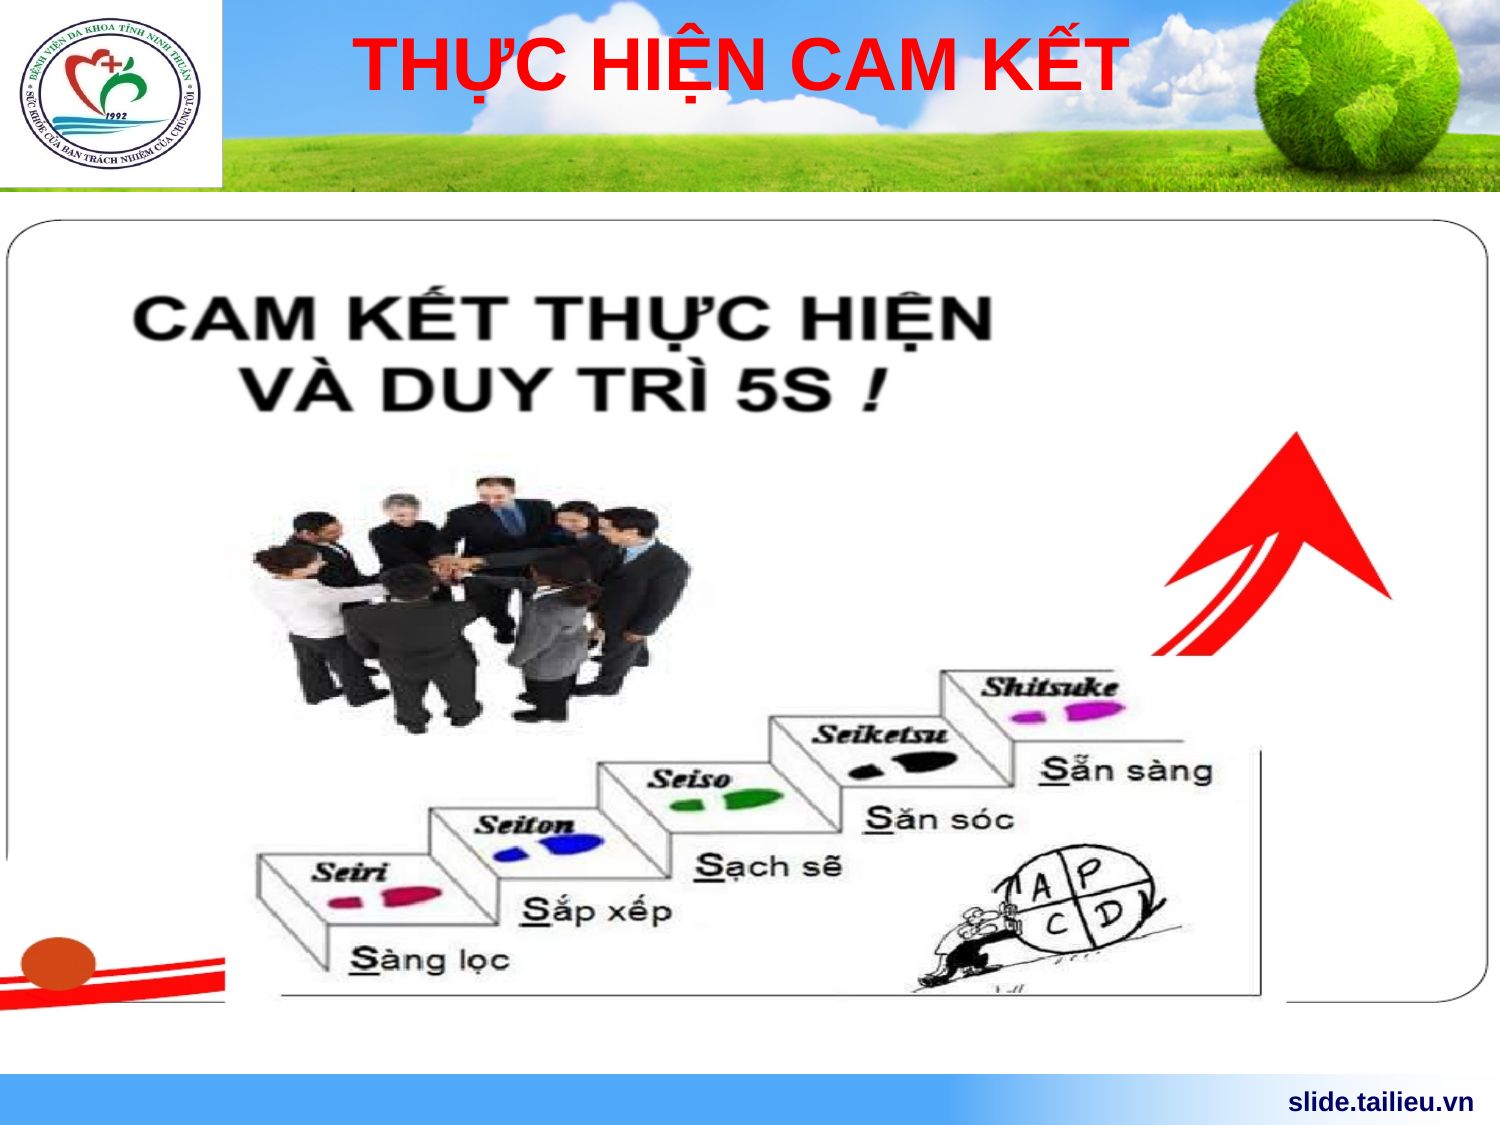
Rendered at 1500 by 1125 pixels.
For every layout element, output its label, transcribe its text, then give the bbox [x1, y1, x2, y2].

text_box THỰC HIỆN CAM KẾT [337, 8, 1163, 113]
picture [0, 212, 1498, 1013]
picture [0, 0, 1500, 192]
